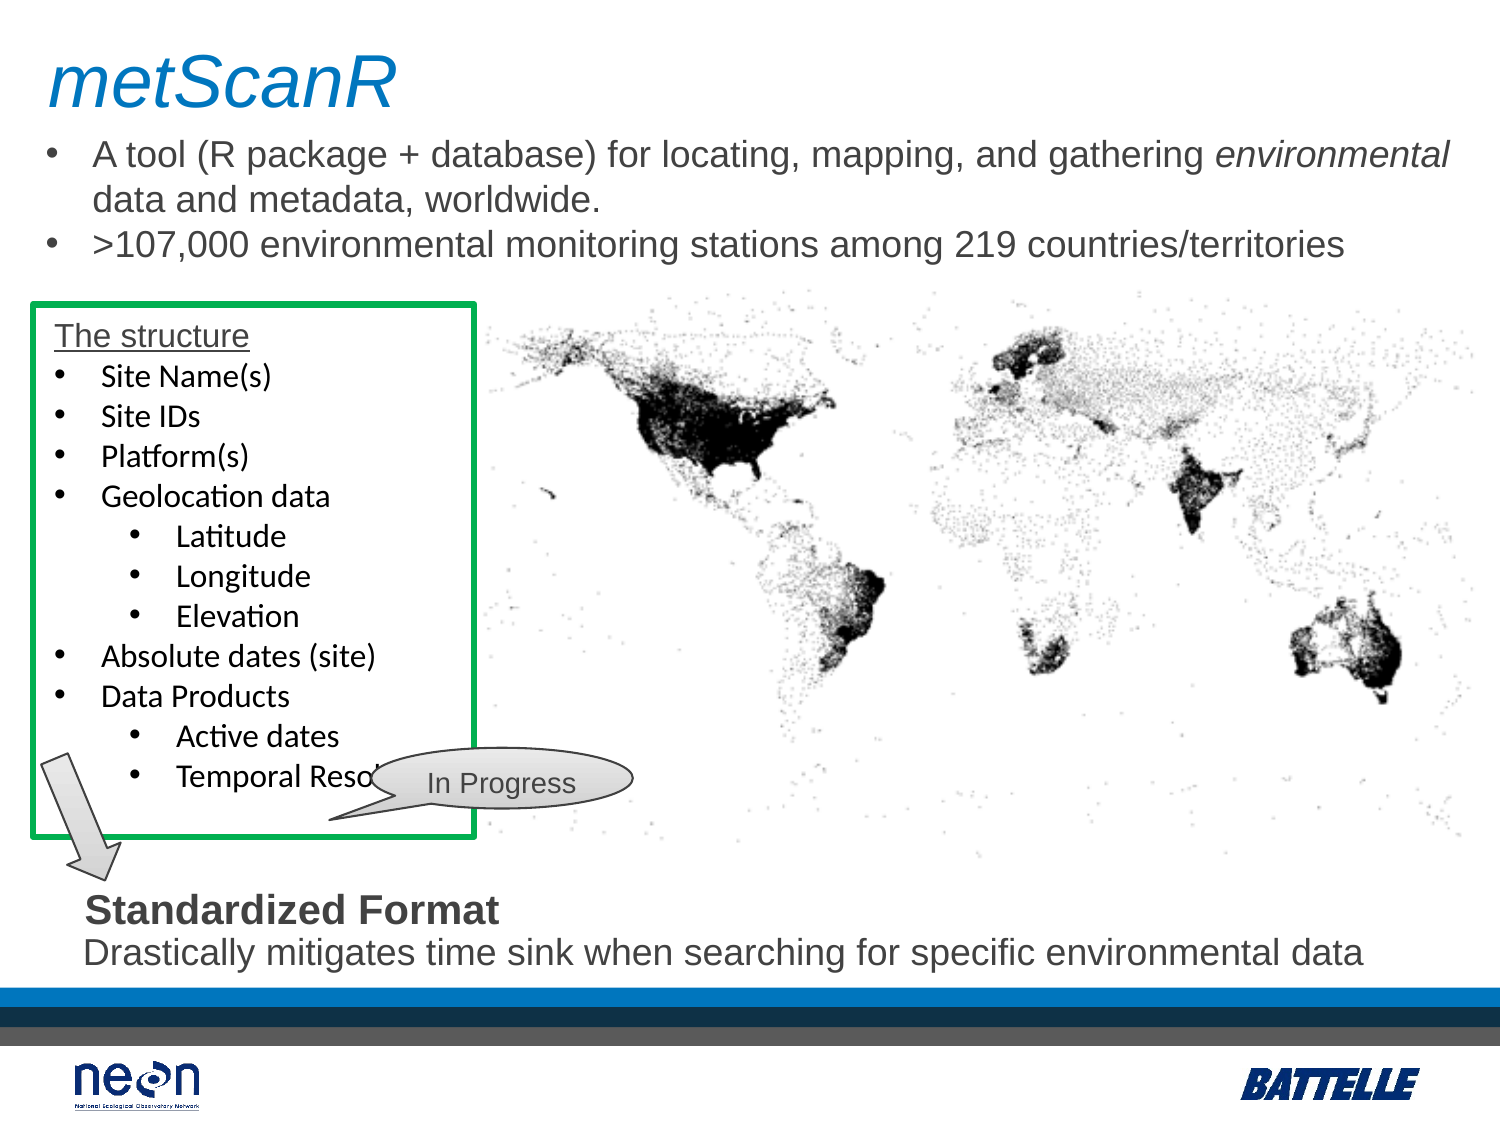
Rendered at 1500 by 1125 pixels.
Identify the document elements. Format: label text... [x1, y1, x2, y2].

text_box metScanR [48, 40, 1216, 122]
picture [75, 1061, 199, 1111]
text_box Drastically mitigates time sink when searching for specific environmental data [68, 875, 1463, 980]
text_box [32, 304, 452, 837]
text_box A tool (R package + database) for locating, mapping, and gathering environmental data and metadata, worldwide. >107,000 environmental monitoring stations among 219 countries/territories [30, 122, 1500, 308]
text_box [41, 753, 121, 875]
text_box In Progress [329, 750, 452, 821]
picture [457, 273, 1500, 869]
picture [1240, 1068, 1420, 1100]
text_box Standardized Format [69, 875, 515, 940]
